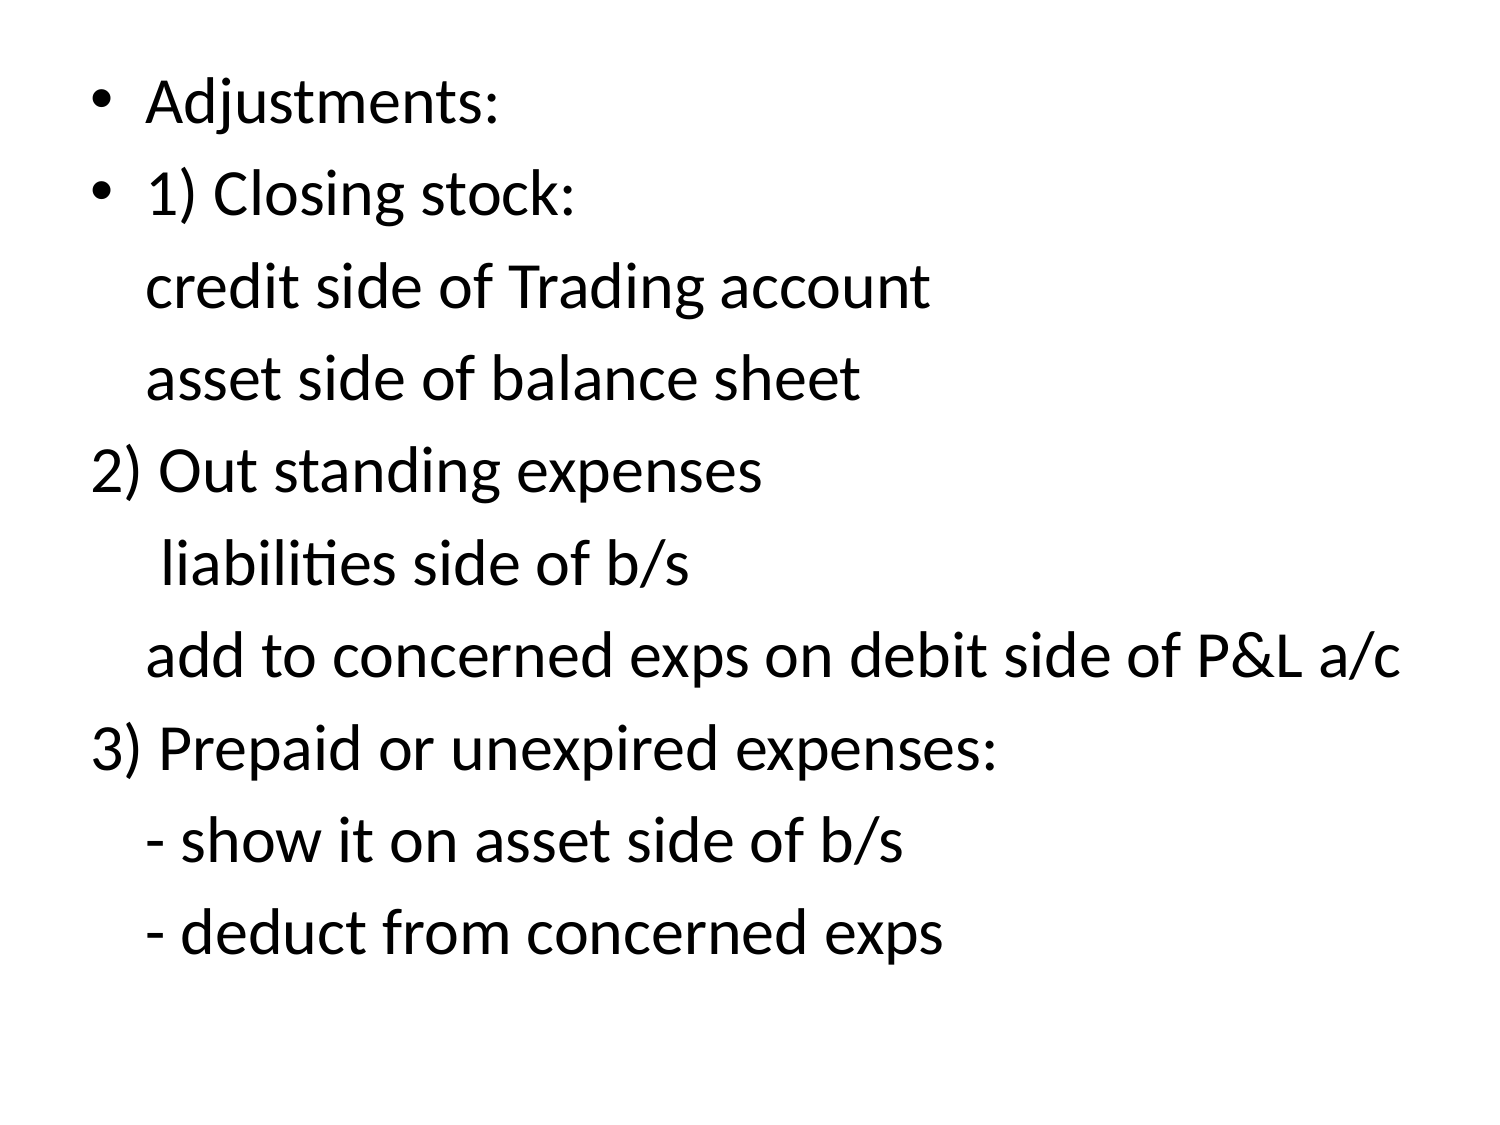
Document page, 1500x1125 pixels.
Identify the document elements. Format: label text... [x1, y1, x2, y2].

list Adjustments: 1) Closing stock: credit side of Trading account asset side of balance sheet 2) Out standing expenses liabilities side of b/s add to concerned exps on debit side of P&L a/c 3) Prepaid or unexpired expenses: - show it on asset side of b/s - deduct from concerned exps [75, 50, 1425, 1063]
